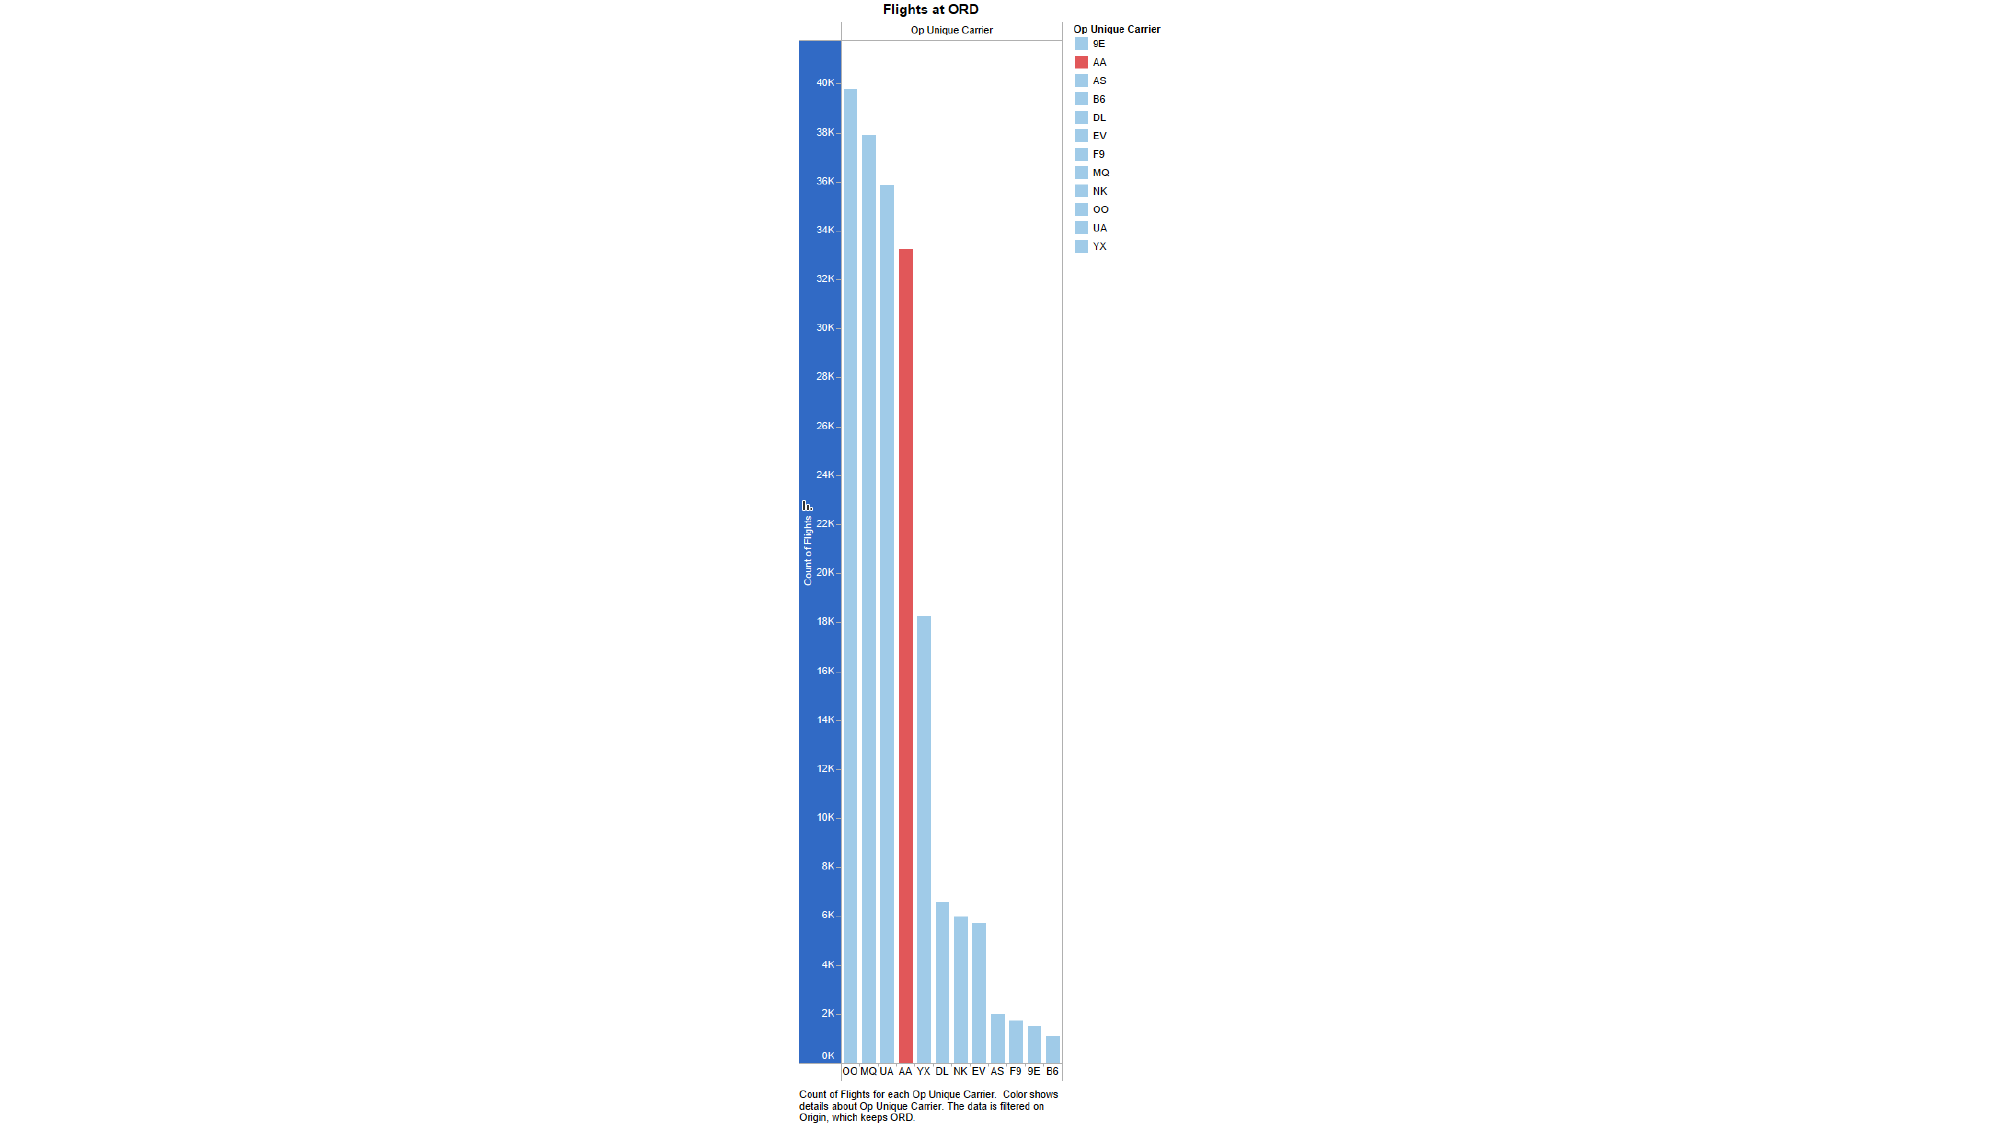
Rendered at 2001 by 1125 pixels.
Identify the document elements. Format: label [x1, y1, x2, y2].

picture [798, 0, 1201, 1125]
